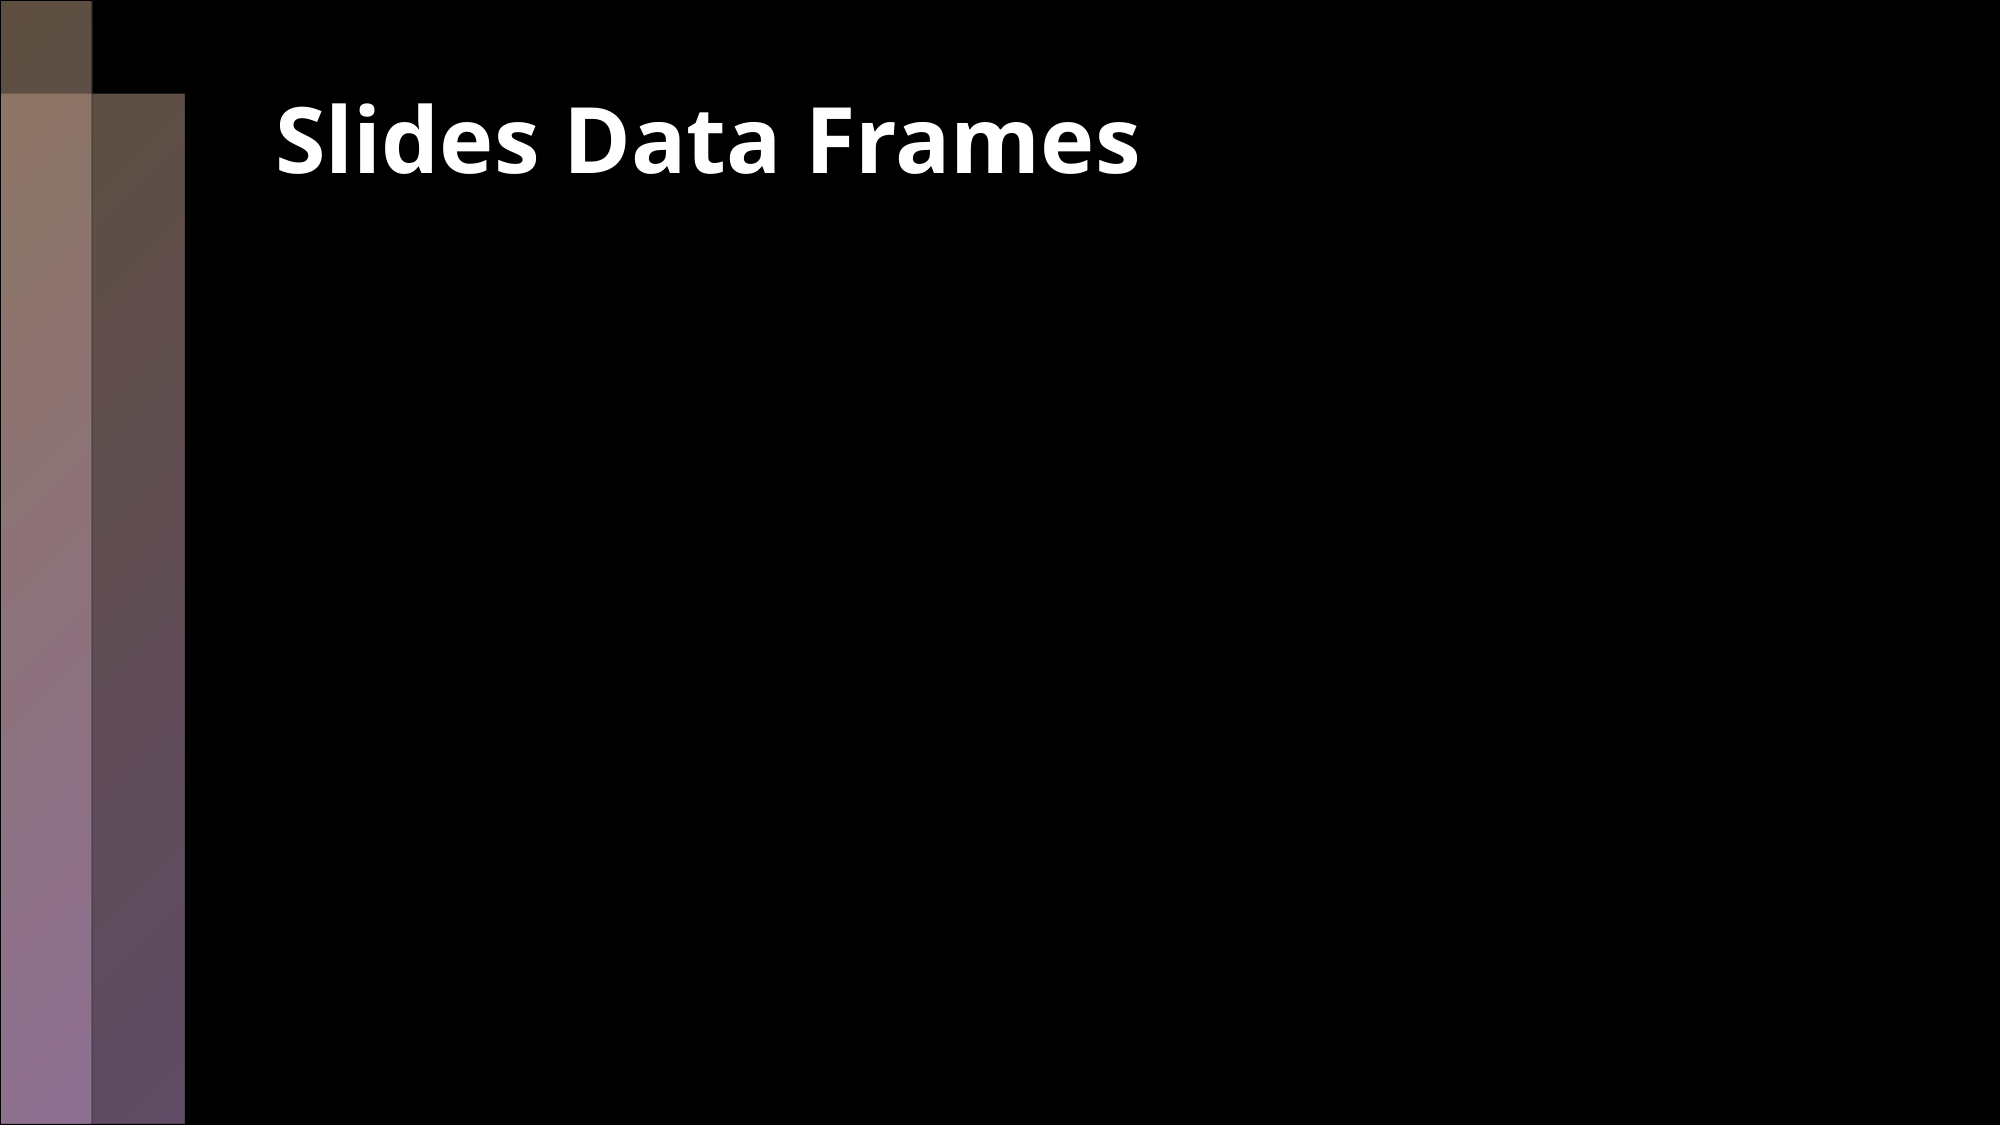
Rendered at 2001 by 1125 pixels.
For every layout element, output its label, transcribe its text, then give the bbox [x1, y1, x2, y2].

title Slides Data Frames [260, 74, 1817, 329]
